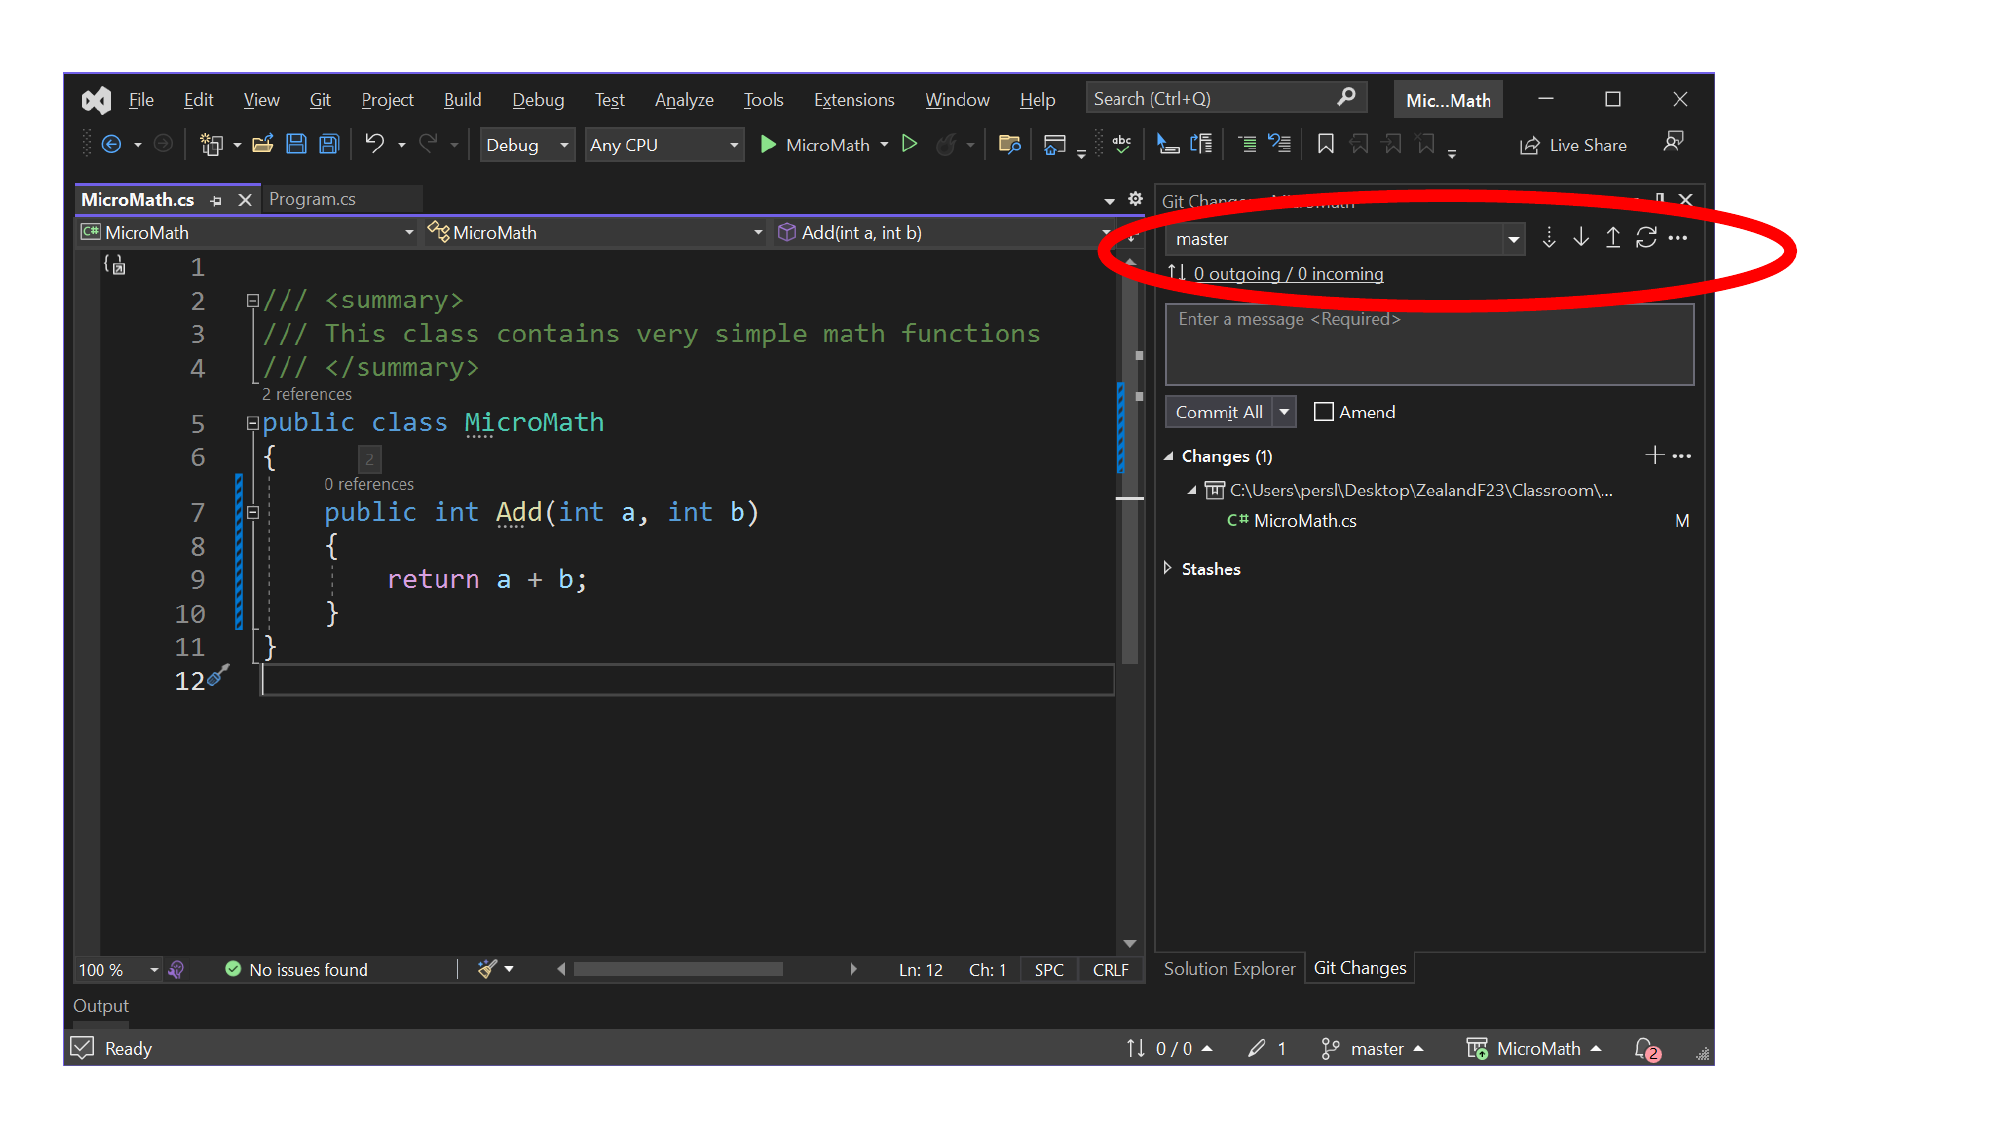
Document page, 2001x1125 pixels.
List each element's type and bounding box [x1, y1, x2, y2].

text_box [1715, 215, 1792, 287]
picture [63, 72, 1715, 1066]
